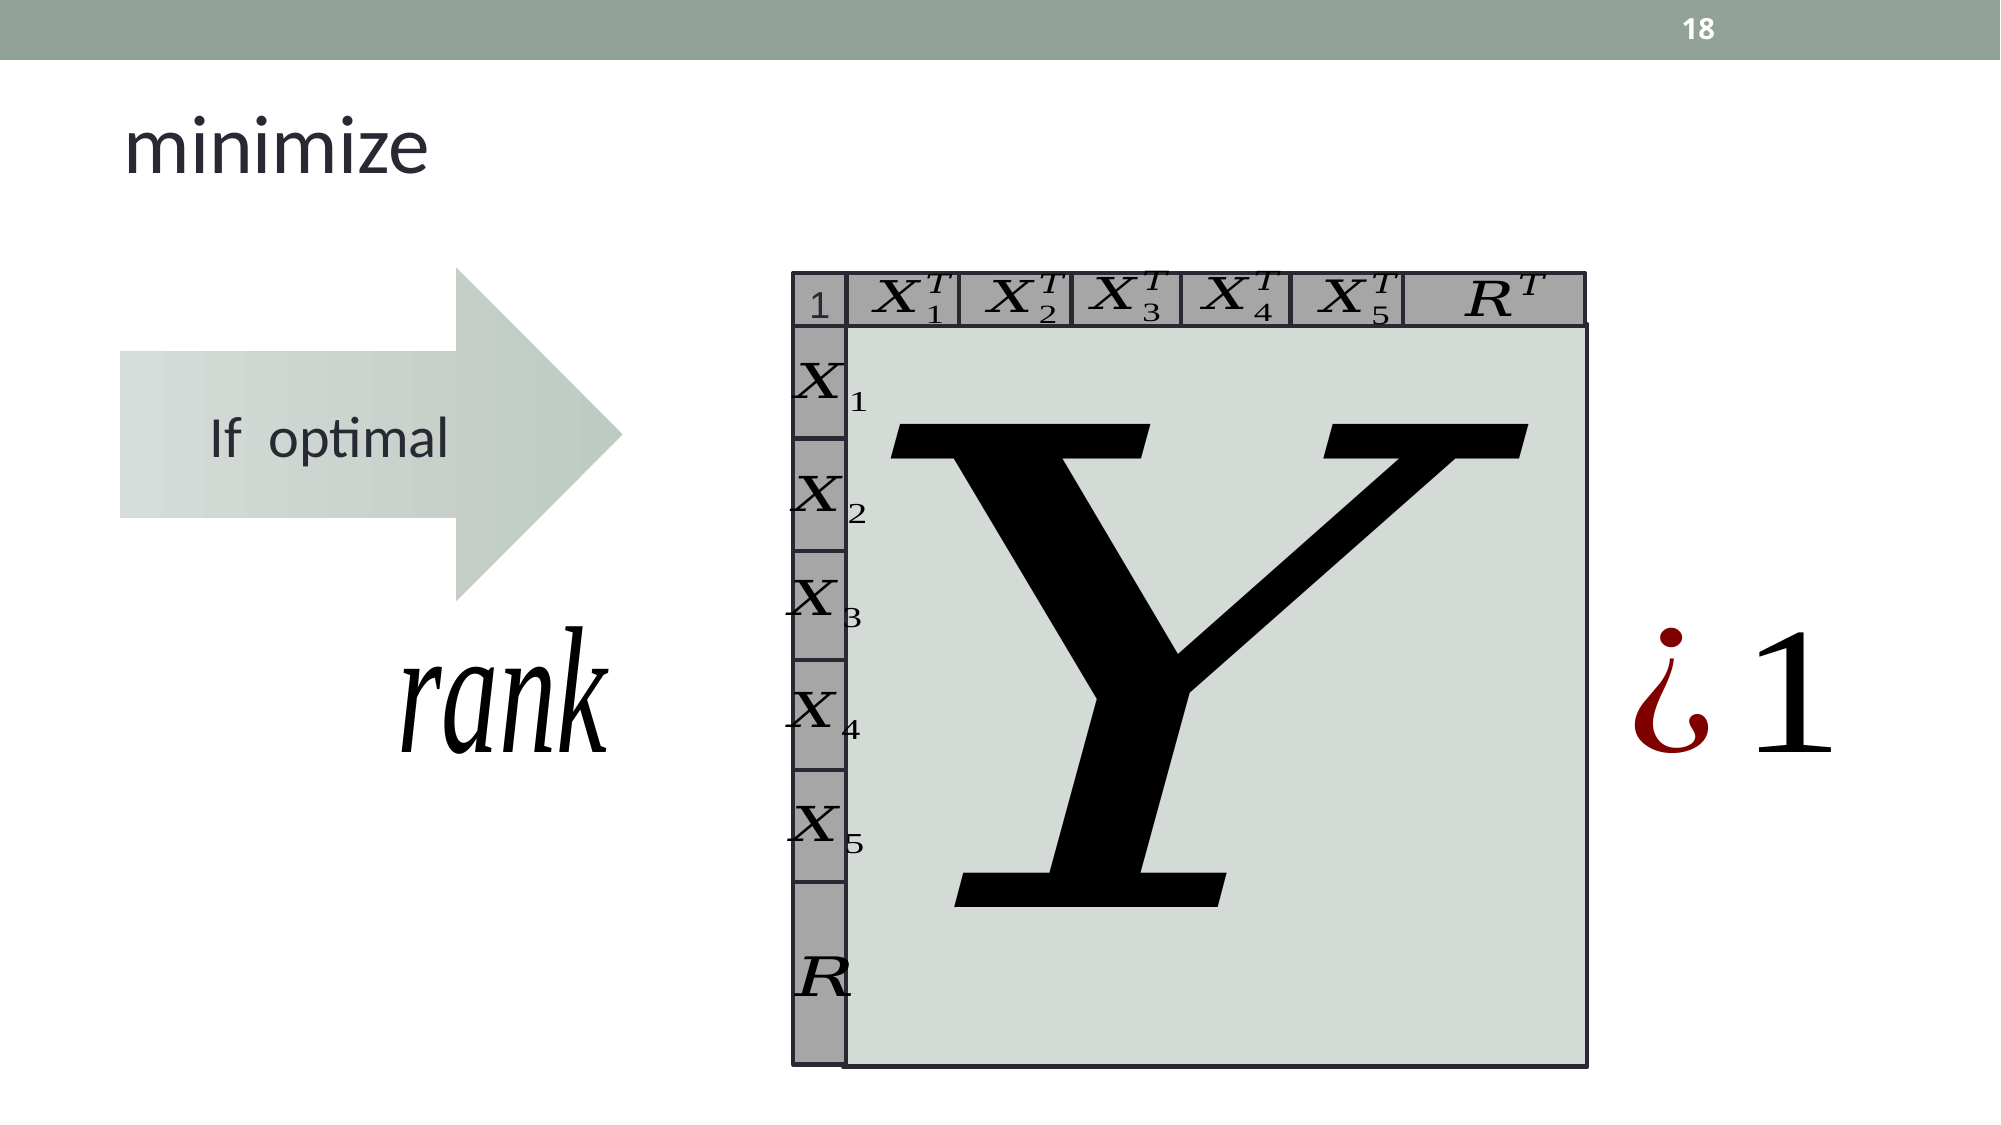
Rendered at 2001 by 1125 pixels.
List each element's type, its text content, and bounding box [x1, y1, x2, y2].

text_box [790, 881, 857, 1065]
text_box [792, 272, 843, 322]
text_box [846, 265, 1586, 331]
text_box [782, 769, 865, 883]
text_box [787, 325, 868, 436]
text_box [781, 659, 863, 769]
slide_number 18 [1666, 3, 1900, 57]
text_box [781, 550, 863, 659]
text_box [785, 438, 868, 548]
